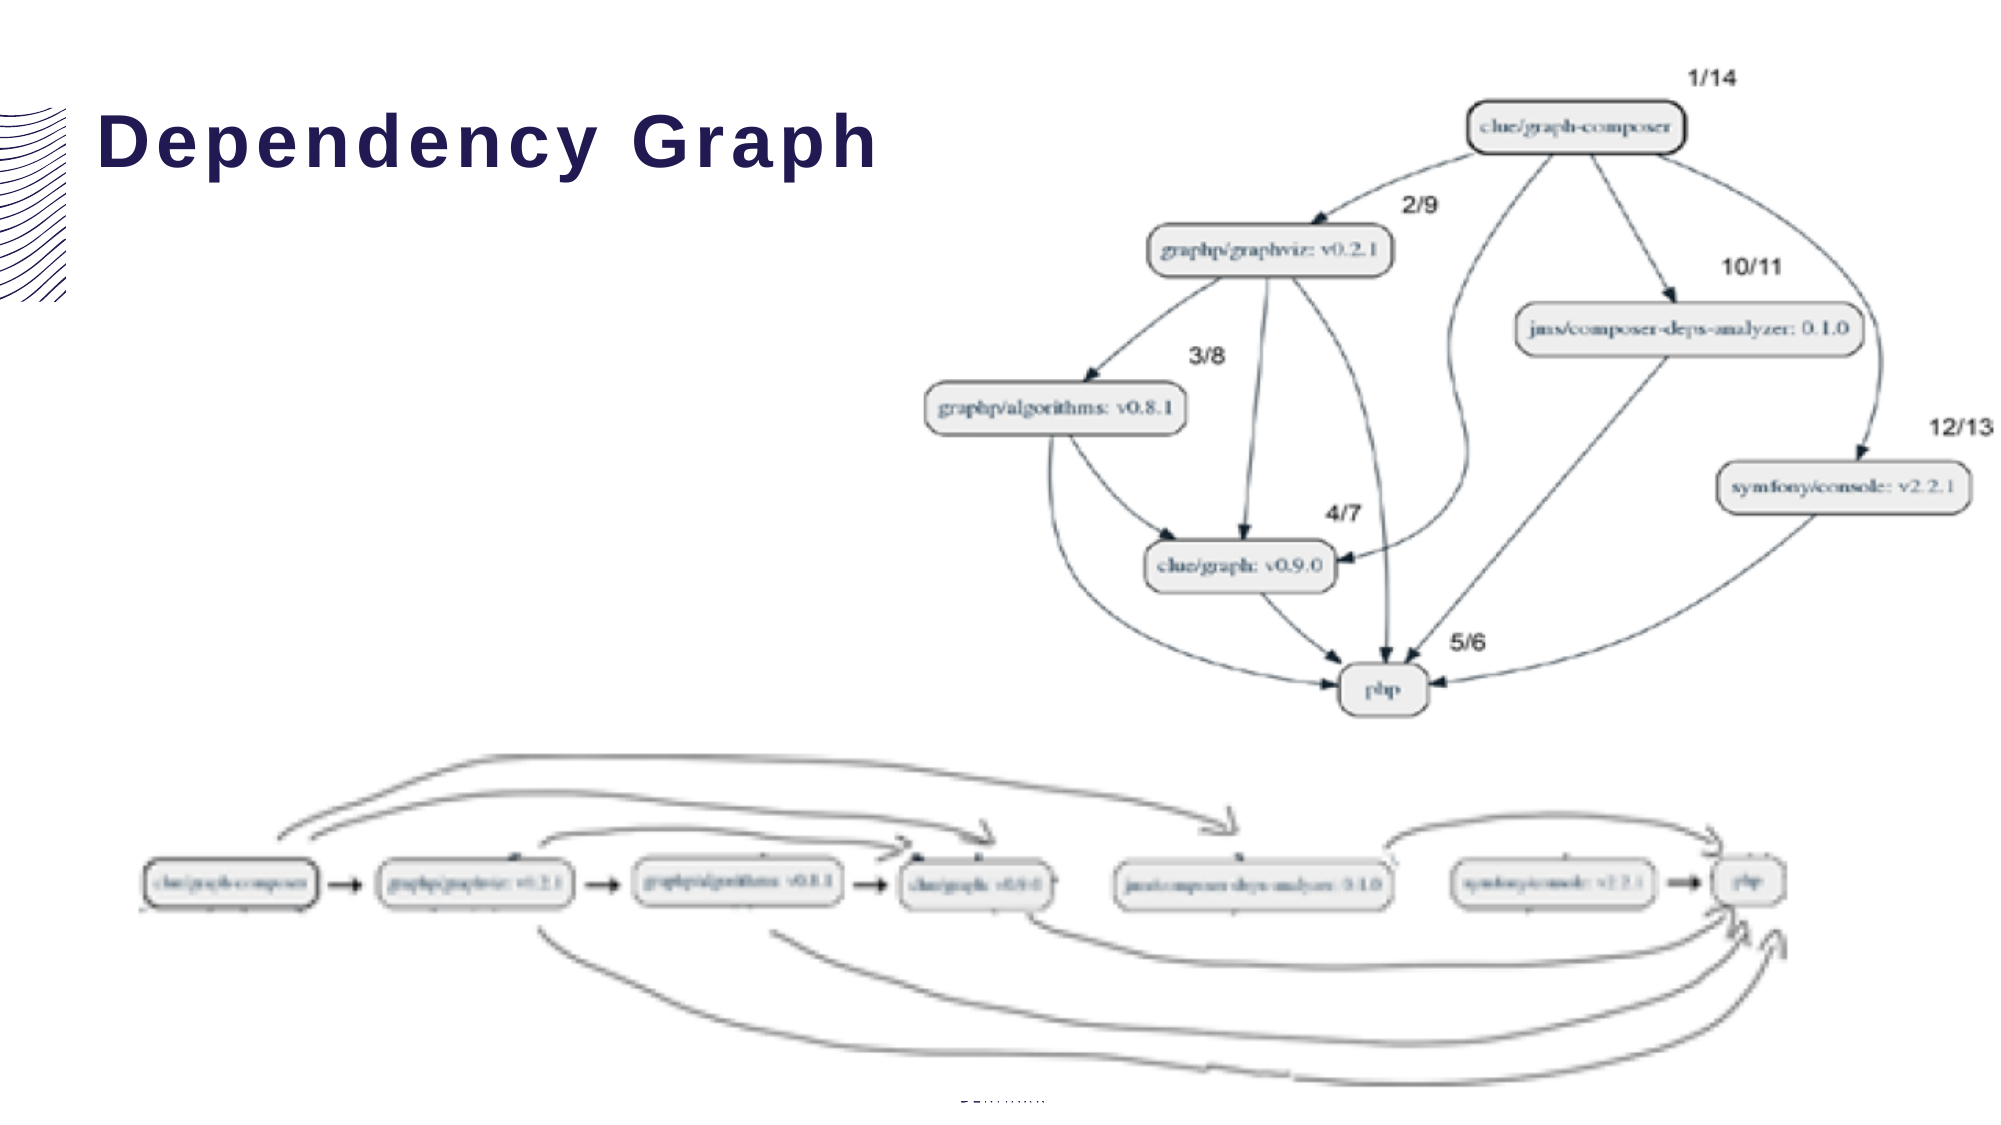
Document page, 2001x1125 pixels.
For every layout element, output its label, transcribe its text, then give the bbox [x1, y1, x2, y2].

title Dependency Graph [96, 60, 910, 303]
picture [96, 60, 2000, 1101]
